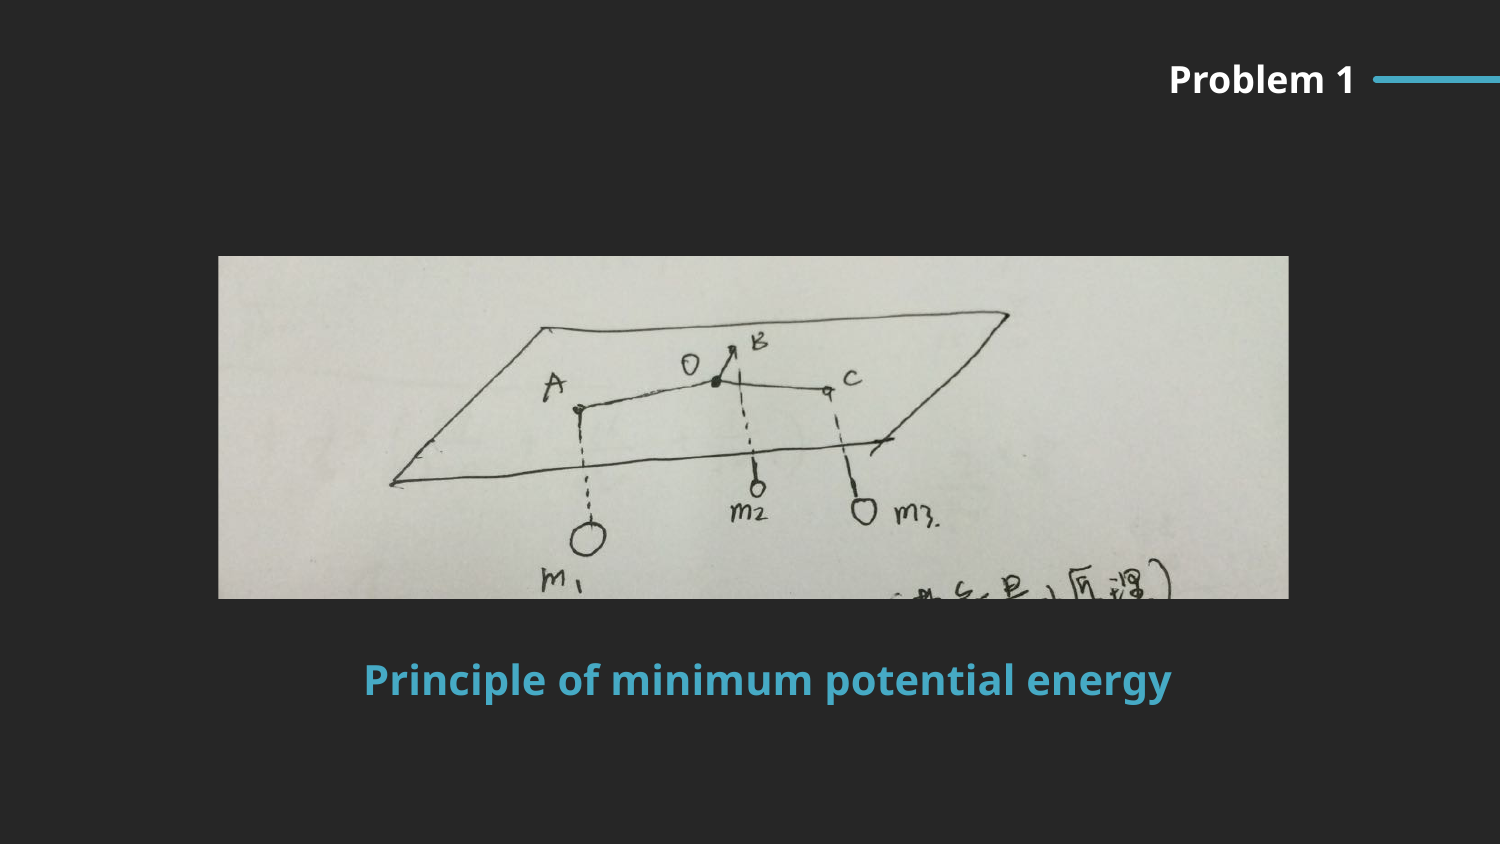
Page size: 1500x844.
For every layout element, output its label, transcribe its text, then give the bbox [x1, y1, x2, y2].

text_box Principle of minimum potential energy [348, 646, 1258, 712]
text_box Problem 1 [1153, 48, 1372, 109]
picture [218, 256, 1289, 600]
